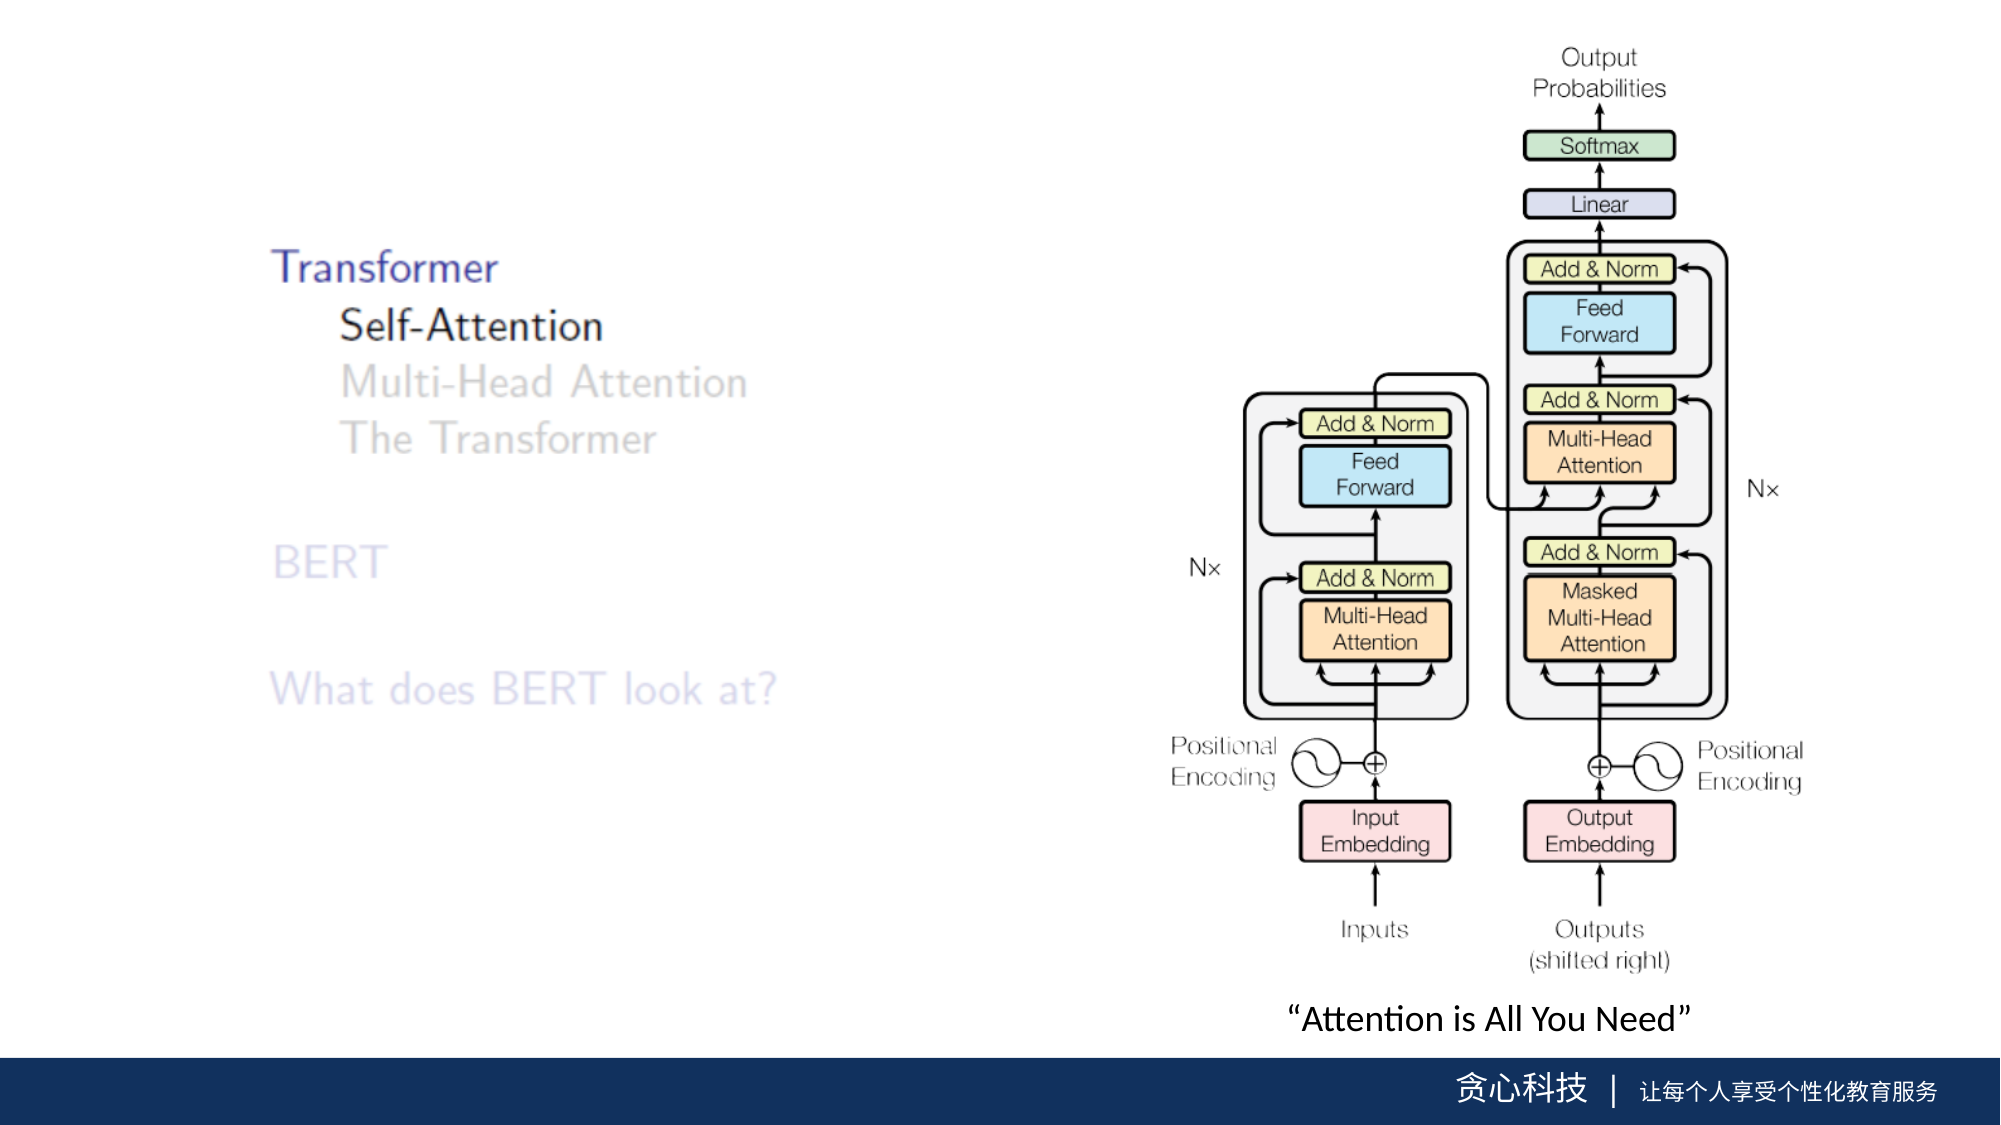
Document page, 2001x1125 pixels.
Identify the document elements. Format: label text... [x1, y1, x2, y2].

text_box “Attention is All You Need” [1230, 987, 1749, 1047]
picture [258, 222, 814, 739]
picture [1165, 38, 1813, 984]
